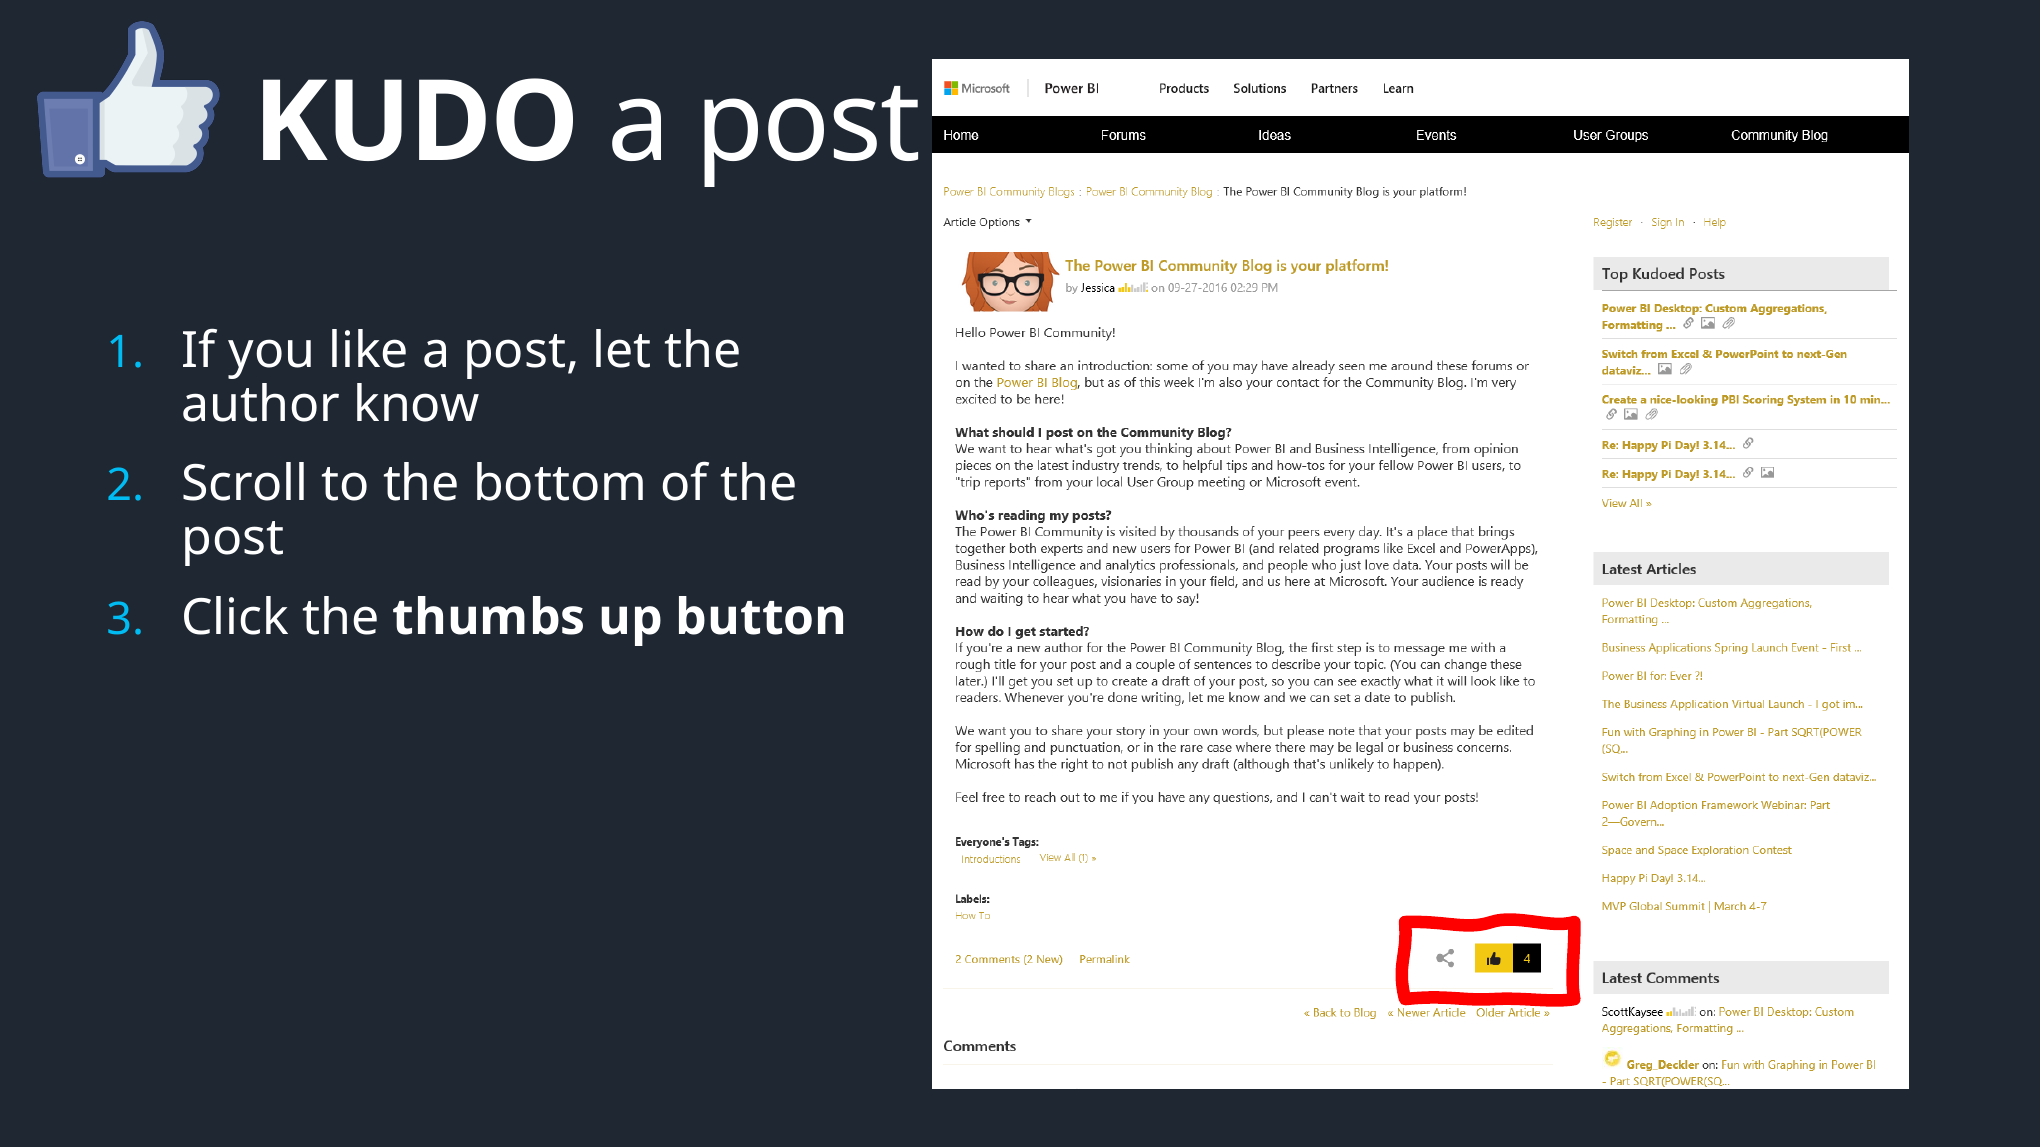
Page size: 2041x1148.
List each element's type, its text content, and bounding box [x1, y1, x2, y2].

picture [36, 21, 221, 180]
picture [931, 58, 1909, 1089]
title KUDO a post [229, 48, 1996, 199]
list If you like a post, let the author know Scroll to the bottom of the post Click the thumbs up button [82, 309, 900, 895]
